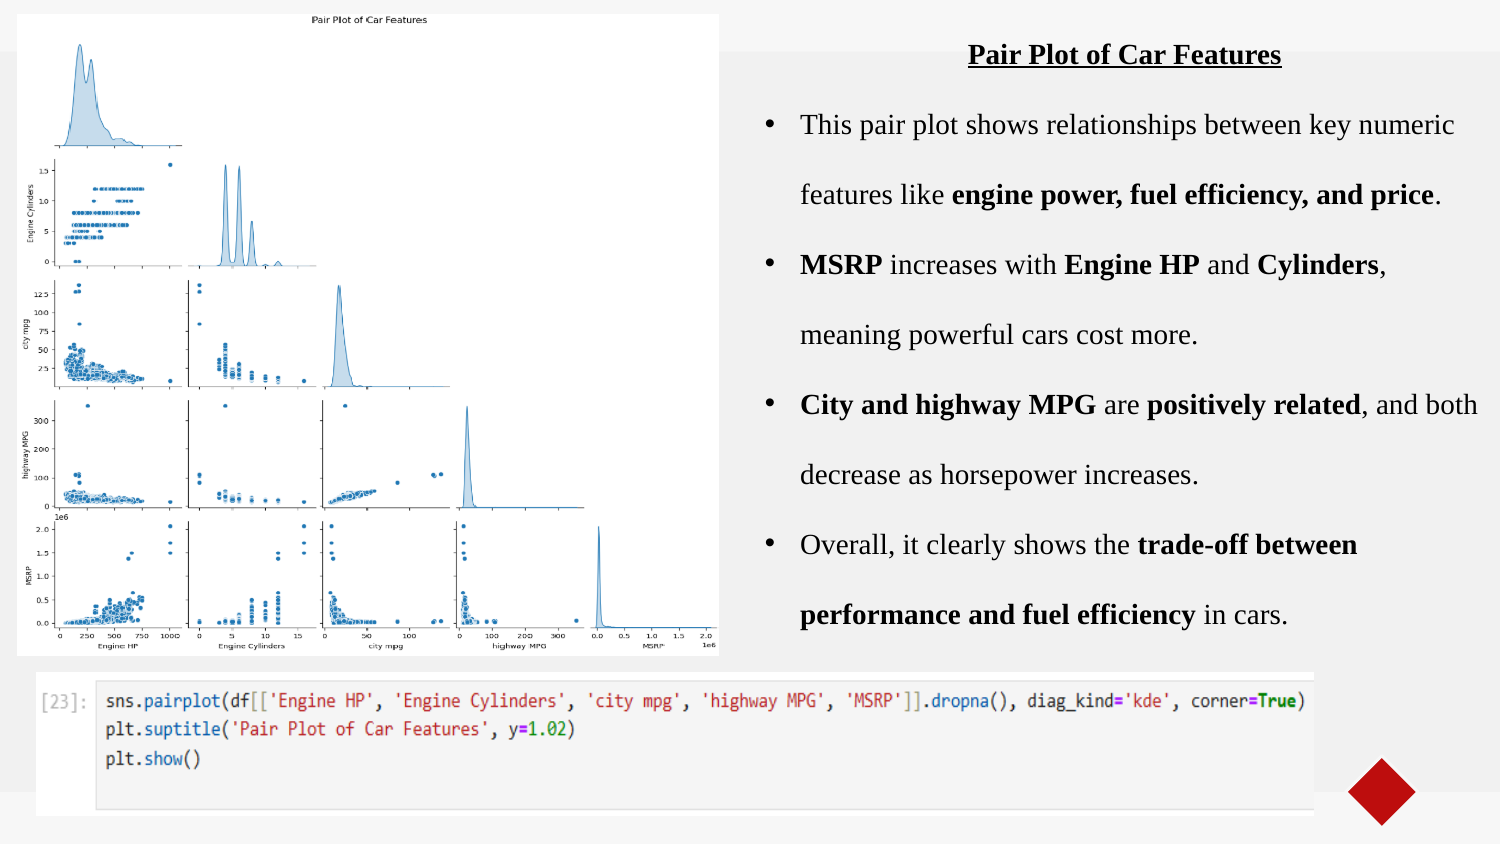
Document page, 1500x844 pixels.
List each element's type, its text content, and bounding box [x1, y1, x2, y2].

text_box Pair Plot of Car Features This pair plot shows relationships between key numeric features like engine power, fuel efficiency, and price. MSRP increases with Engine HP and Cylinders, meaning powerful cars cost more. City and highway MPG are positively related, and both decrease as horsepower increases. Overall, it clearly shows the trade-off between performance and fuel efficiency in cars. [749, 28, 1500, 638]
picture [16, 14, 719, 656]
picture [35, 671, 1314, 816]
